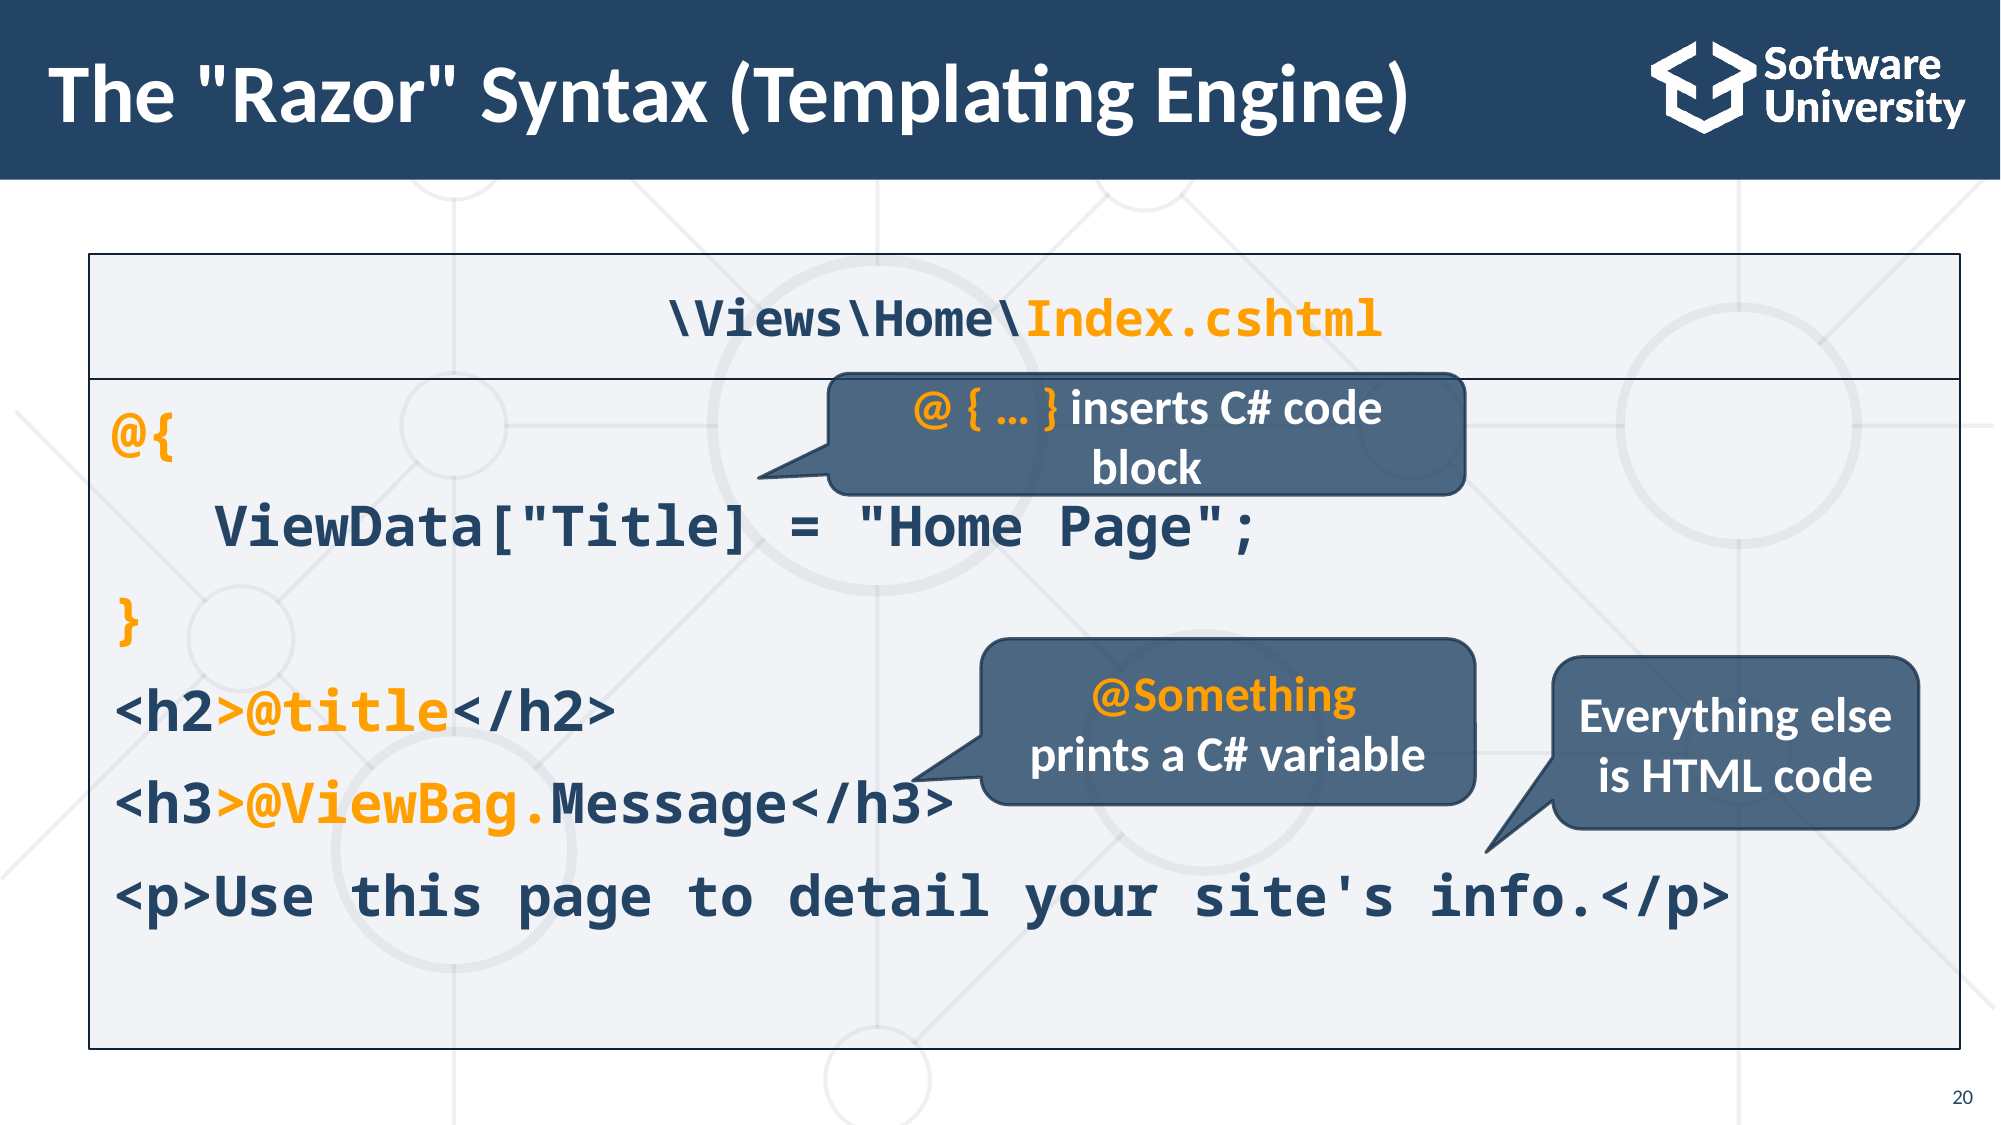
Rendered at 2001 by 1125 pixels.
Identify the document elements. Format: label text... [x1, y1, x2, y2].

title The "Razor" Syntax (Templating Engine) [31, 16, 1625, 162]
slide_number 20 [1927, 1067, 1989, 1117]
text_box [89, 253, 1960, 1050]
picture [1651, 41, 1966, 134]
